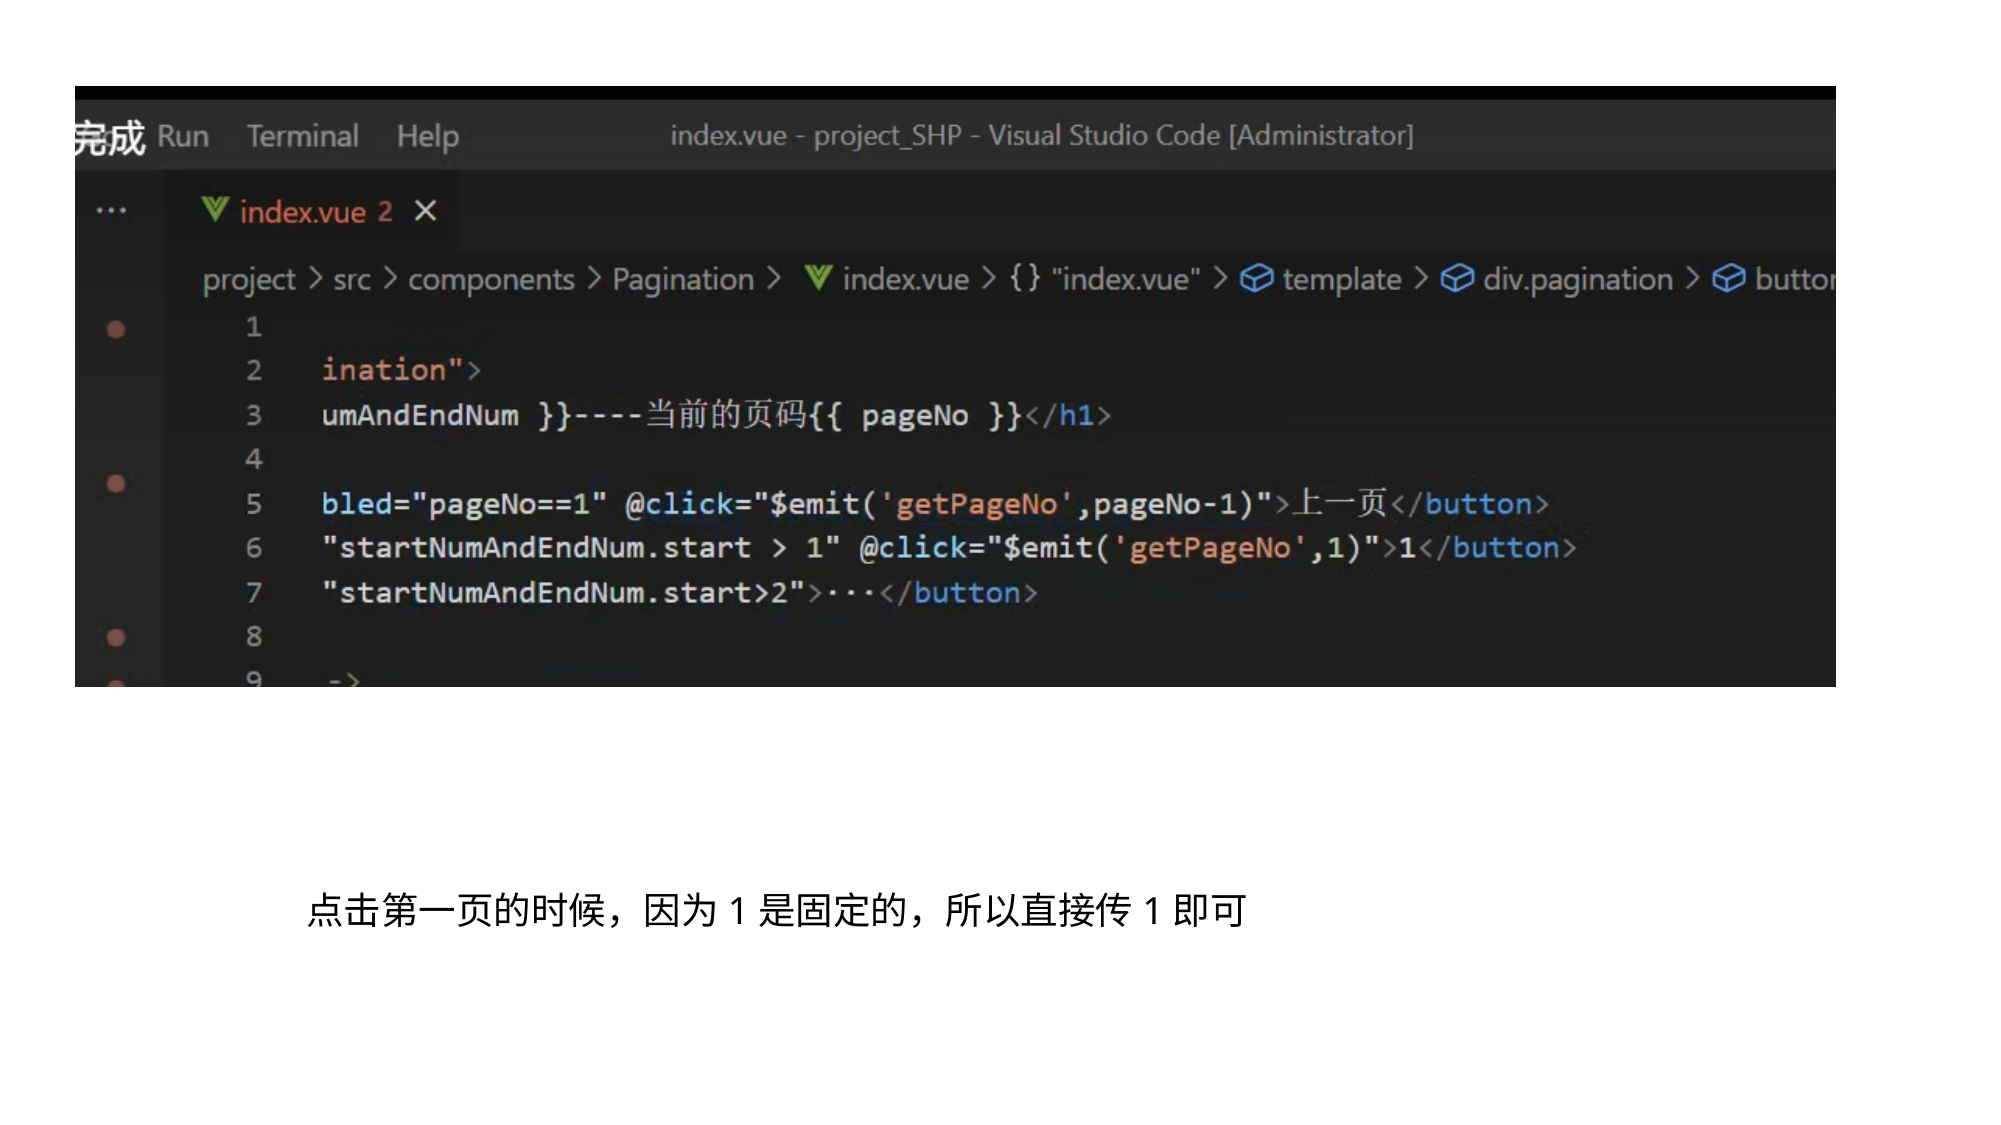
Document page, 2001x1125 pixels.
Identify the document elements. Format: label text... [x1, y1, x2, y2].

picture [75, 86, 1836, 687]
text_box 点击第一页的时候，因为1是固定的，所以直接传1即可 [291, 879, 1674, 940]
